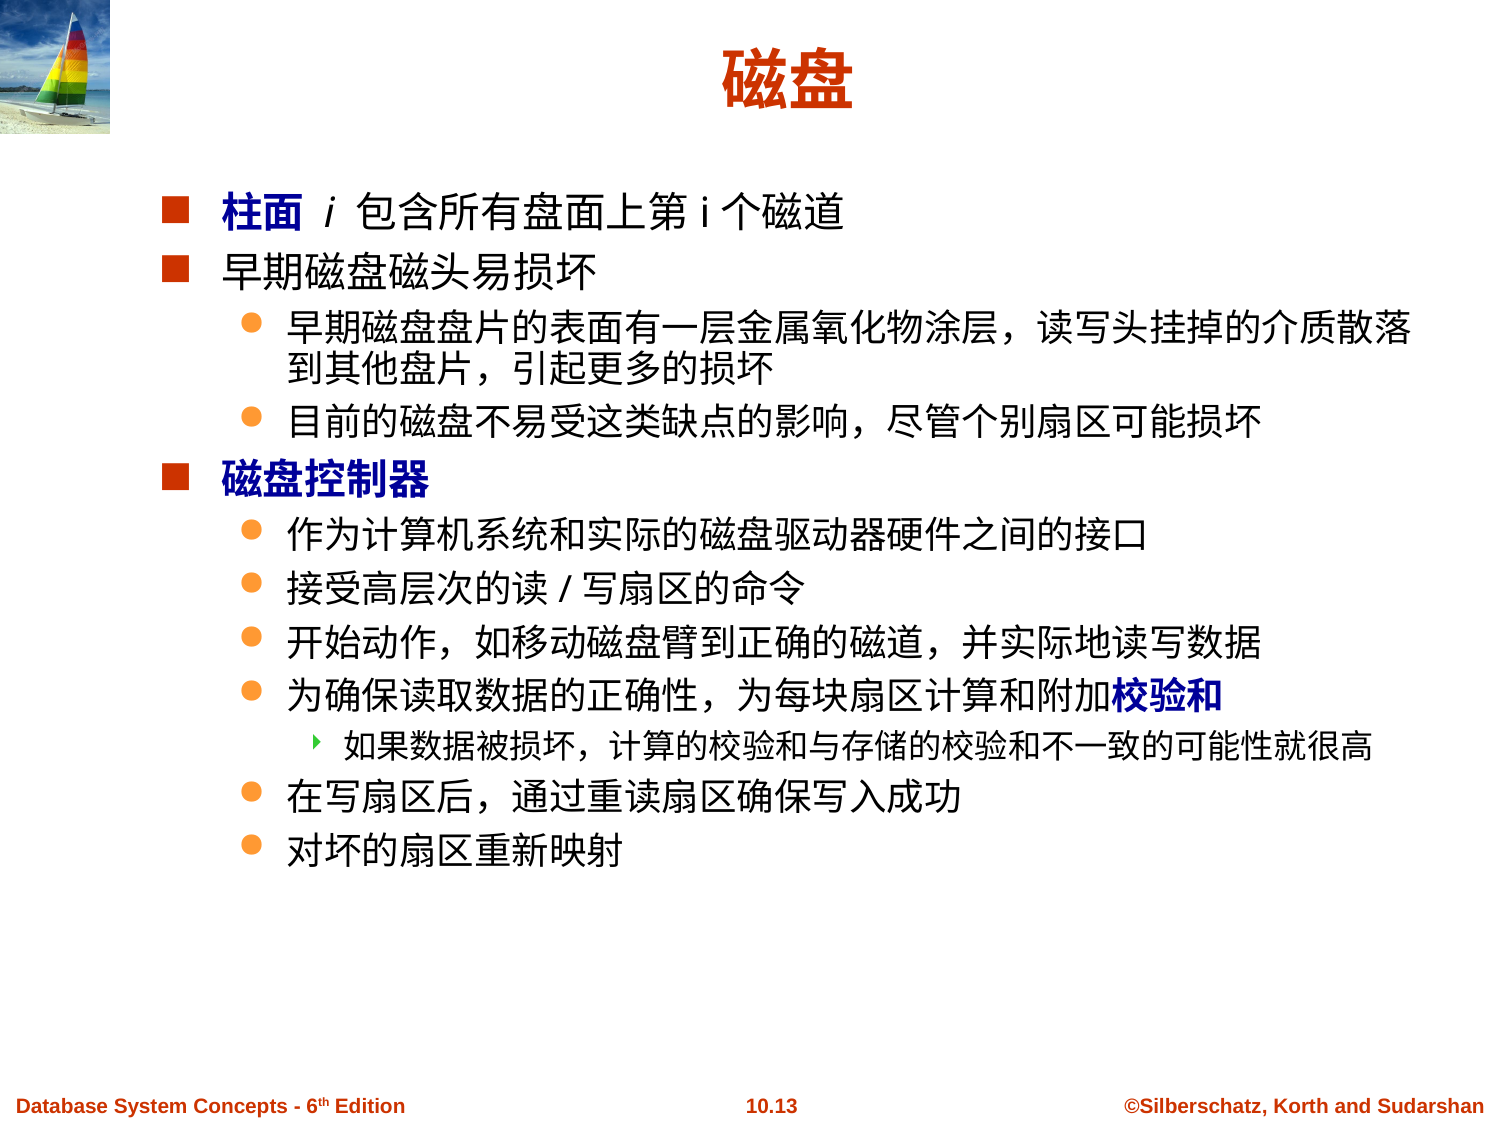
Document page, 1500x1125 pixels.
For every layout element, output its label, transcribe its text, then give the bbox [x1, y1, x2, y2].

picture [0, 0, 110, 134]
title 磁盘 [126, 25, 1451, 126]
list 柱面 i 包含所有盘面上第i个磁道 早期磁盘磁头易损坏 早期磁盘盘片的表面有一层金属氧化物涂层，读写头挂掉的介质散落到其他盘片，引起更多的损坏 目前的磁盘不易受这类缺点的影响，尽管个别扇区可能损坏 磁盘控制器 作为计算机系统和实际的磁盘驱动器硬件之间的接口 接受高层次的读/写扇区的命令 开始动作，如移动磁盘臂到正确的磁道，并实际地读写数据 为确保读取数据的正确性，为每块扇区计算和附加校验和 如果数据被损坏，计算的校验和与存储的校验和不一致的可能性就很高 在写扇区后，通过重读扇区确保写入成功 对坏的扇区重新映射 [150, 184, 1441, 1084]
